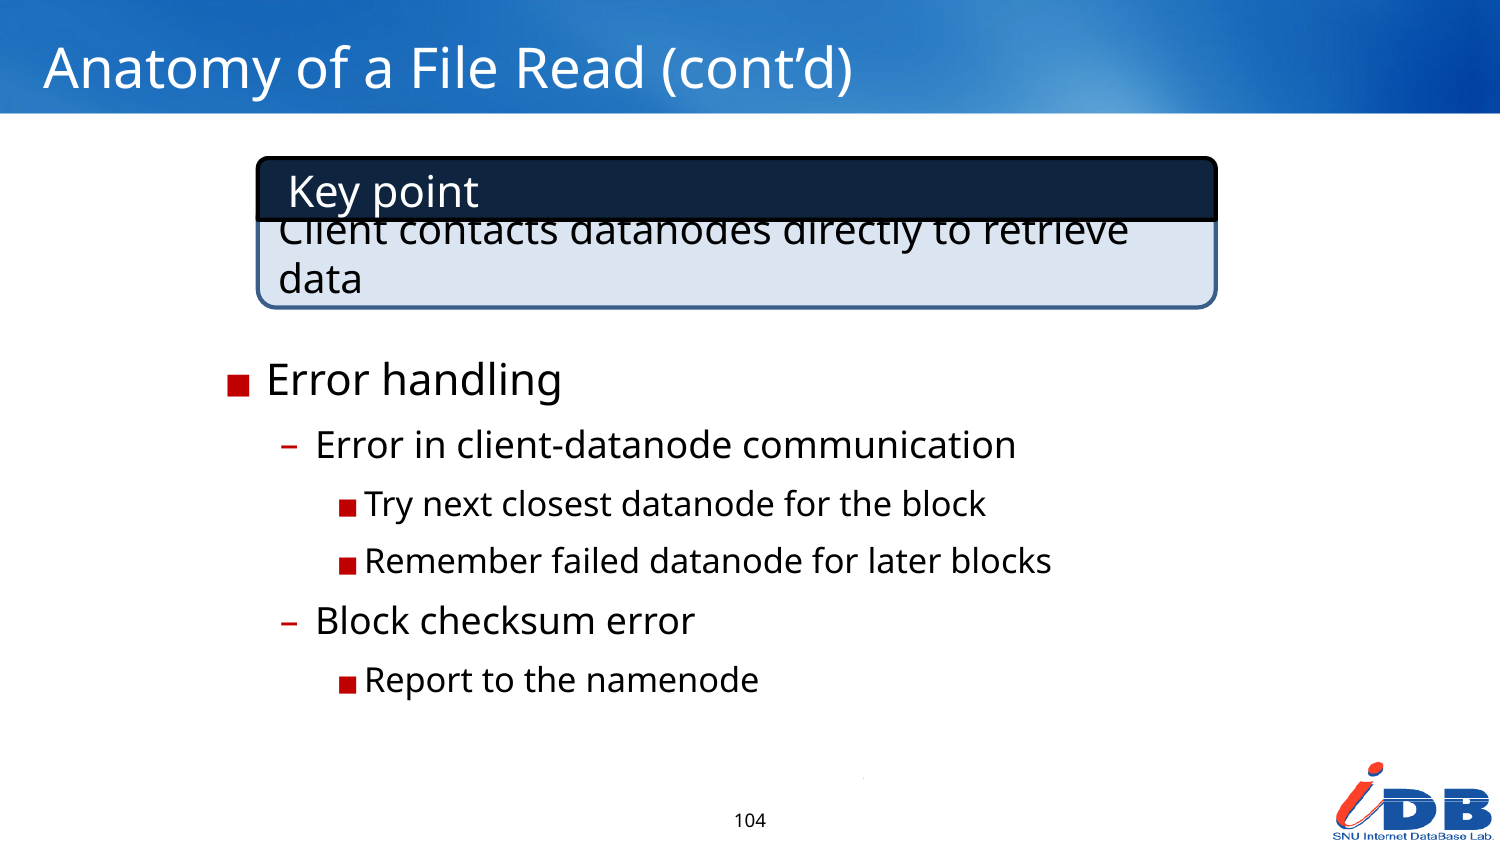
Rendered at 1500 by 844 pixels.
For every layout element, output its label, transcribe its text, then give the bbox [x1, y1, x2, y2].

title Anatomy of a File Read (cont’d) [28, 17, 1472, 115]
list Error handling Error in client-datanode communication Try next closest datanode for the block Remember failed datanode for later blocks Block checksum error Report to the namenode [208, 131, 1292, 800]
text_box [257, 157, 1216, 308]
slide_number ‹#› [697, 808, 803, 835]
picture [0, 0, 1500, 844]
